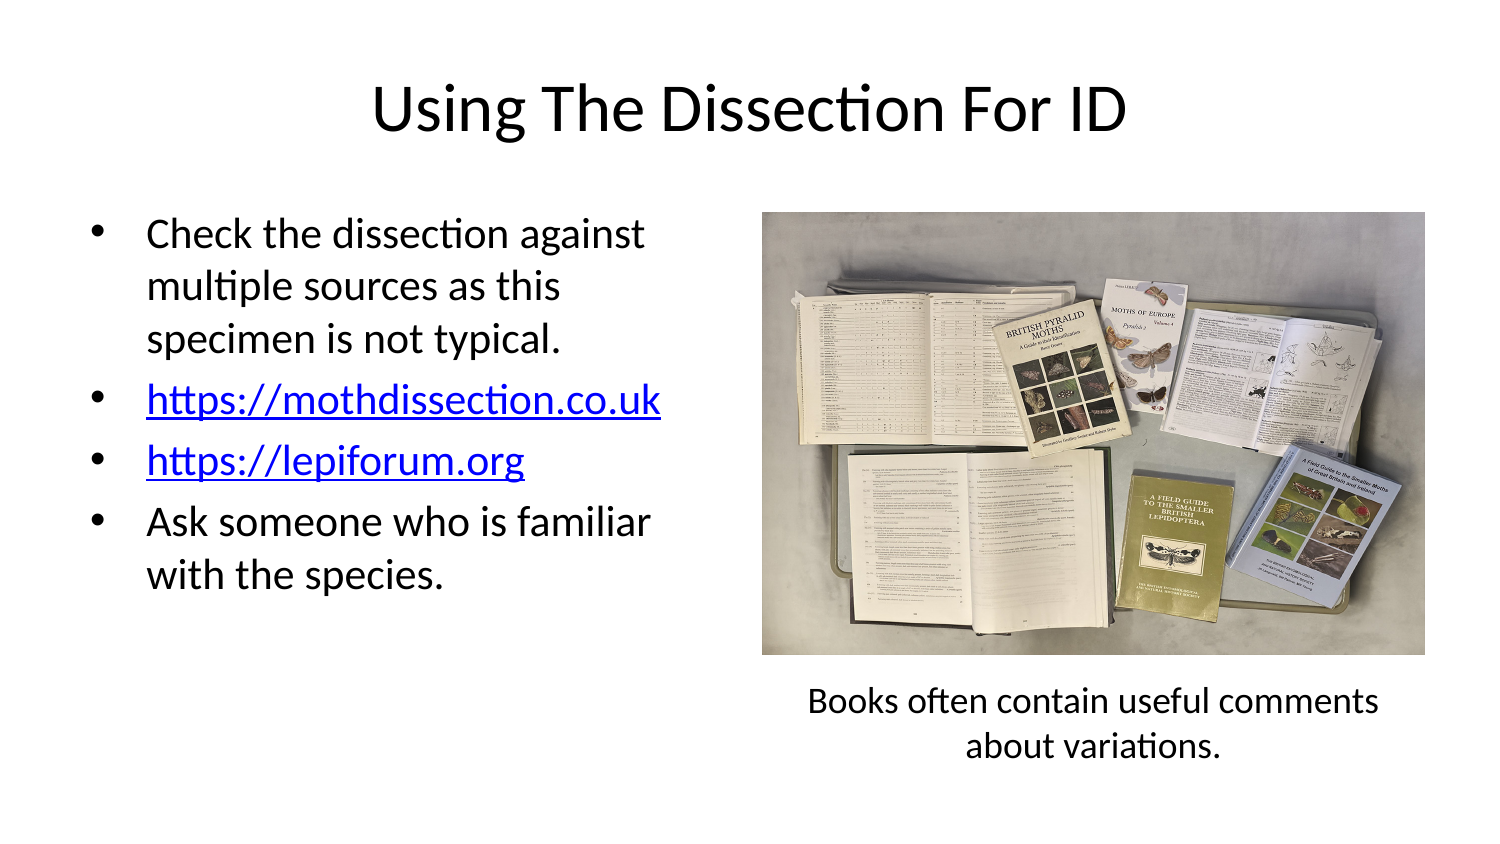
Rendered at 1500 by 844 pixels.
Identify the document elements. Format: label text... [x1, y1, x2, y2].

list Check the dissection against multiple sources as this specimen is not typical. https://mothdissection.co.uk https://lepiforum.org Ask someone who is familiar with the species. [75, 196, 738, 754]
title Using The Dissection For ID [75, 33, 1425, 175]
text_box Books often contain useful comments about variations. [762, 668, 1425, 753]
picture [762, 212, 1426, 655]
